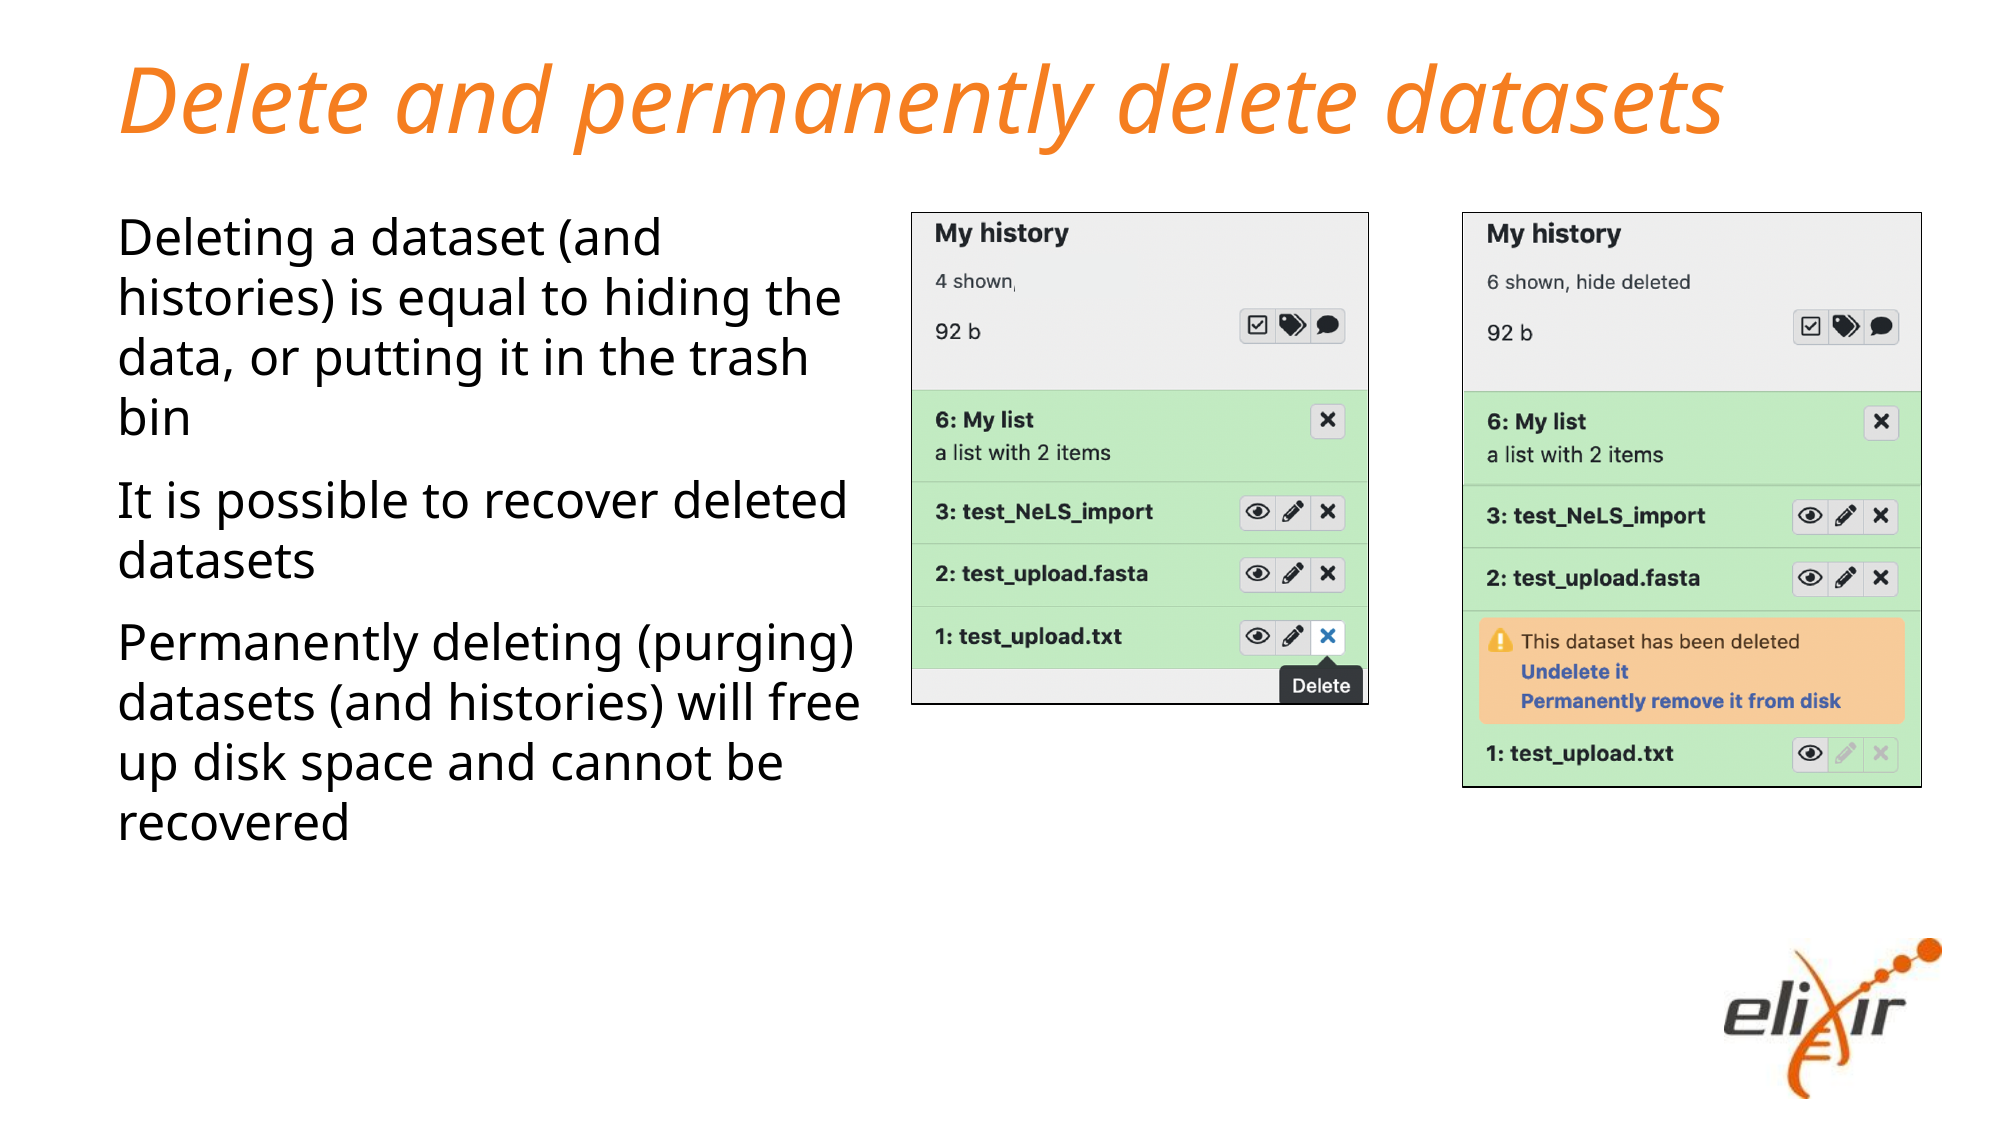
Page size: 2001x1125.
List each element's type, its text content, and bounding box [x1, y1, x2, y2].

text_box Deleting a dataset (and histories) is equal to hiding the data, or putting it in the trash bin It is possible to recover deleted datasets Permanently deleting (purging) datasets (and histories) will free up disk space and cannot be recovered [117, 205, 889, 920]
picture [911, 213, 1369, 704]
picture [1463, 213, 1922, 787]
title Delete and permanently delete datasets [117, 54, 1921, 161]
picture [1724, 938, 1942, 1099]
